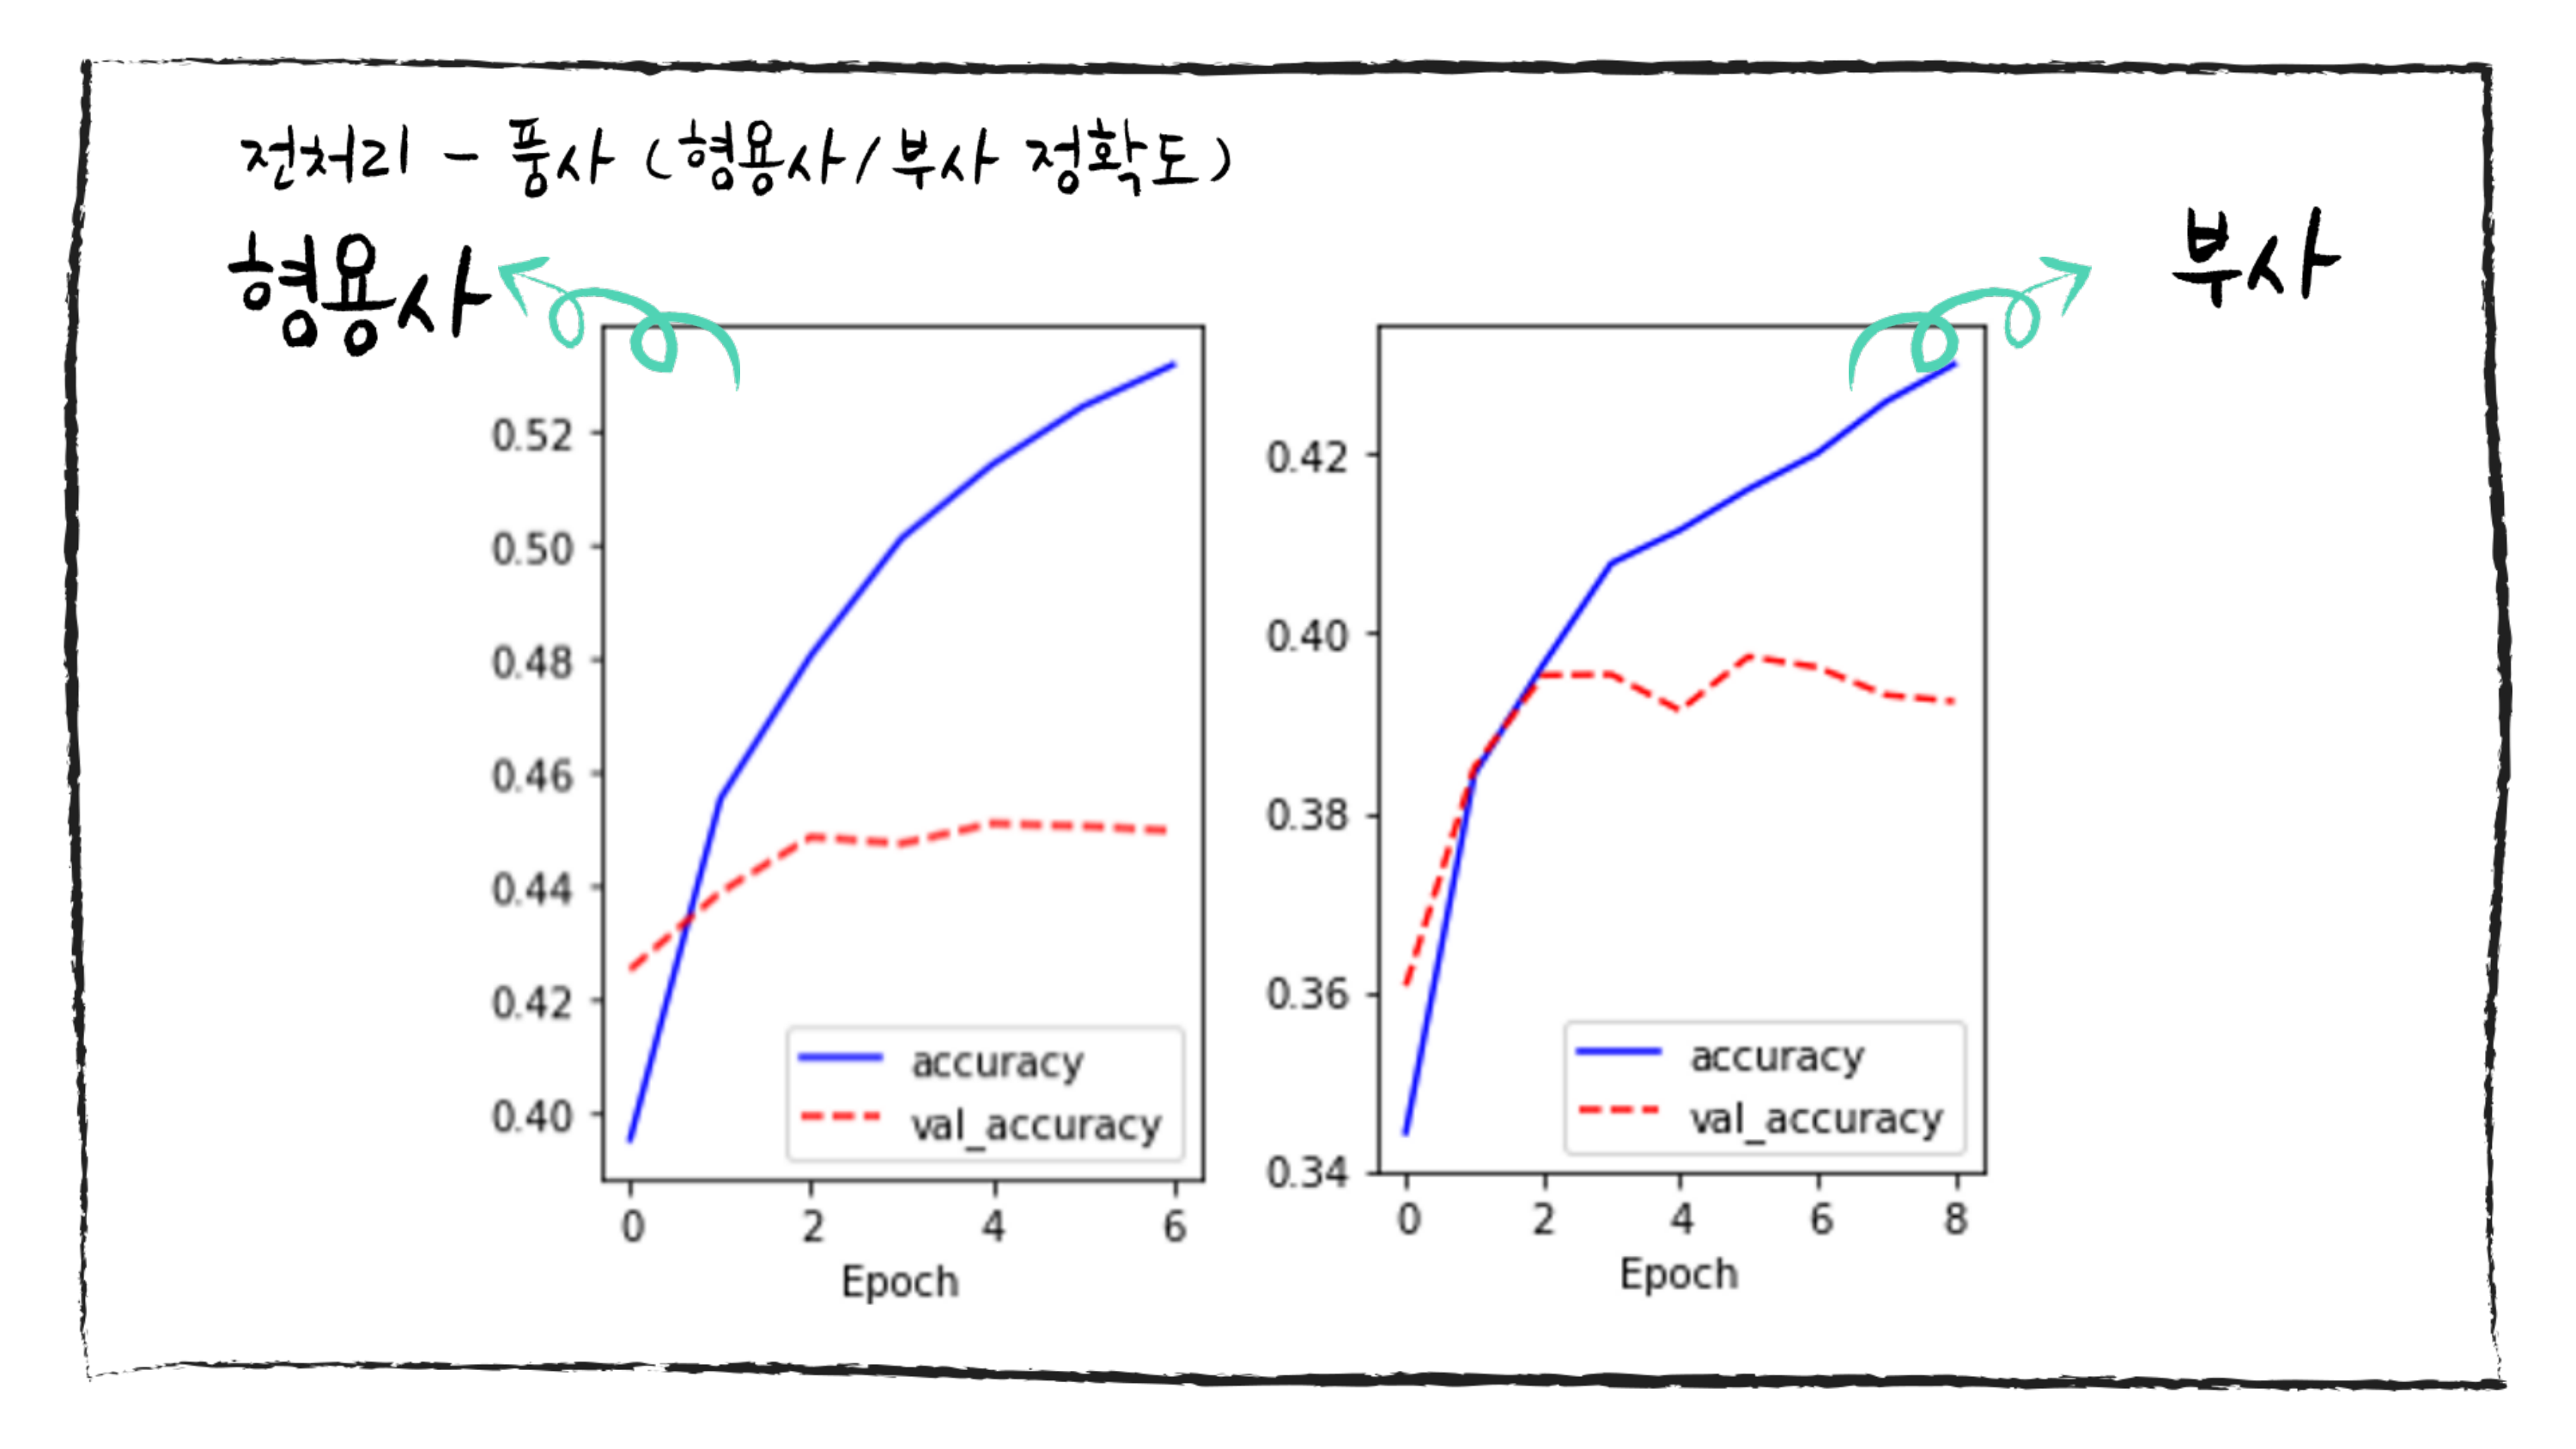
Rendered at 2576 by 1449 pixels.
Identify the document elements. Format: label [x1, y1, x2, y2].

picture [179, 88, 1286, 423]
text_box [63, 56, 2513, 1392]
picture [2087, 141, 2405, 385]
text_box [1849, 256, 2087, 391]
text_box [559, 256, 740, 391]
text_box [453, 300, 2038, 1314]
